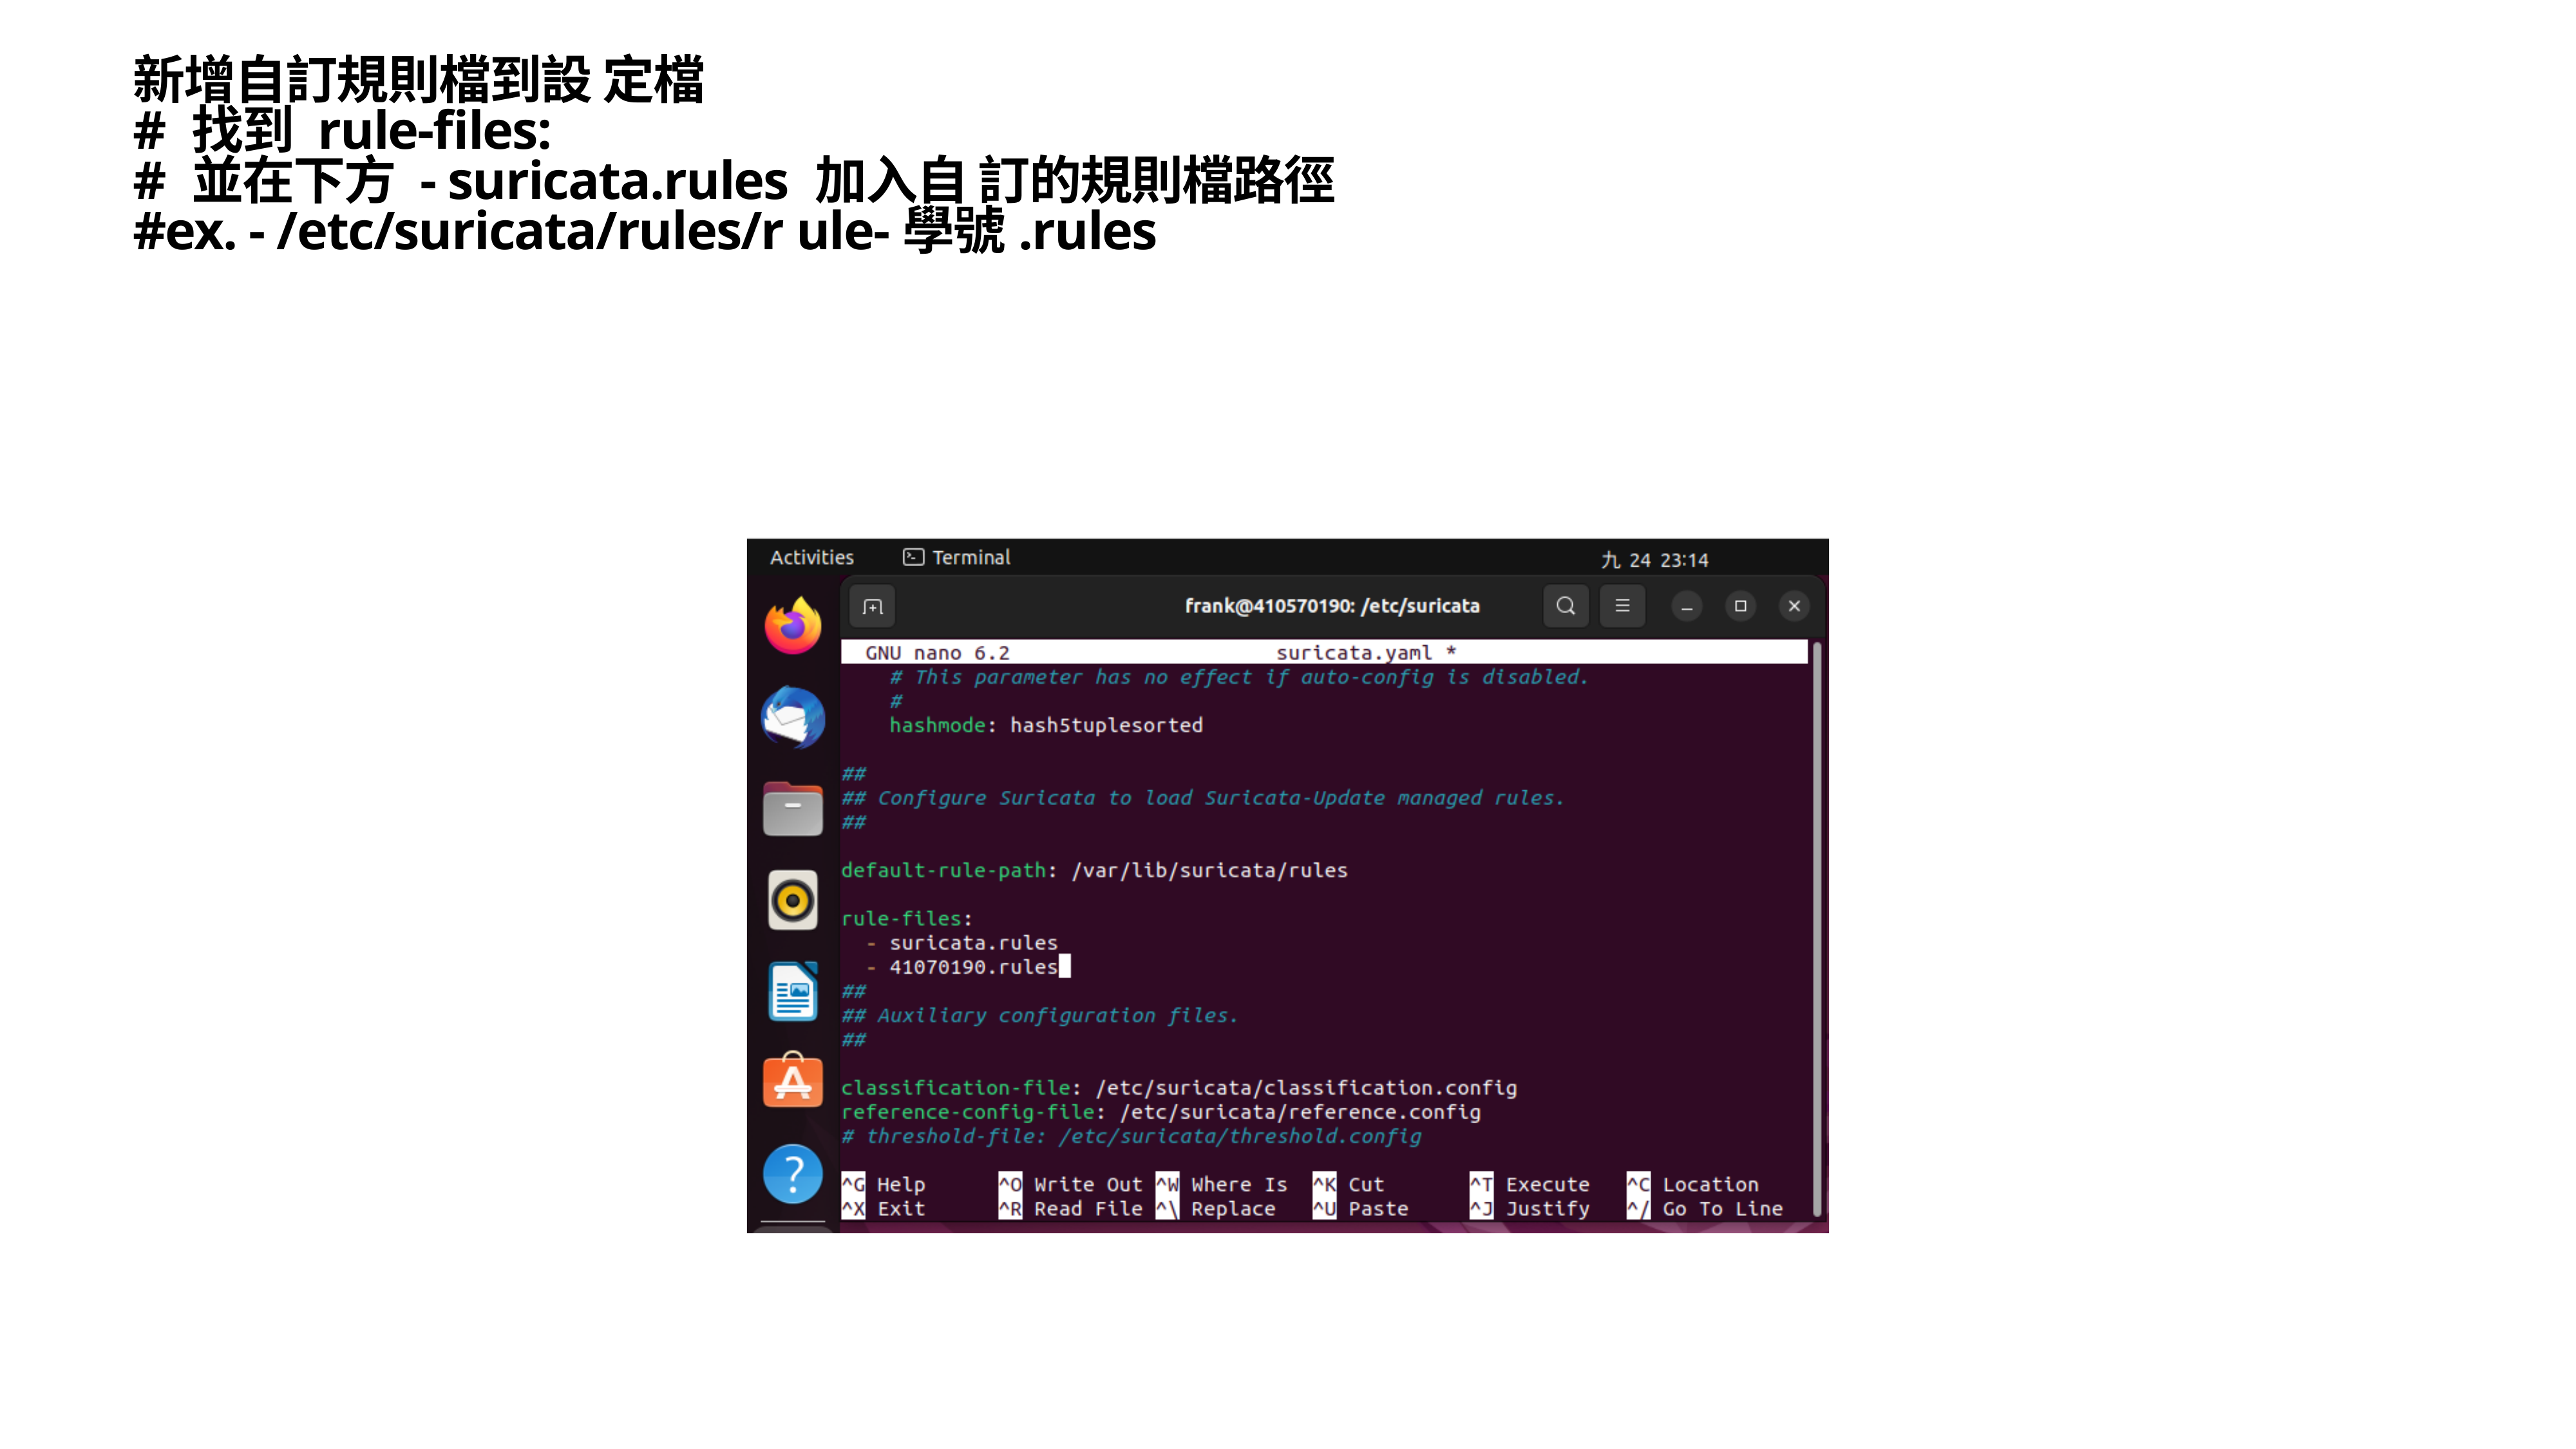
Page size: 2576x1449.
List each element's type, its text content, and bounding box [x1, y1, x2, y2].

title 新增自訂規則檔到設 定檔 # 找到 rule-files: # 並在下方 - suricata.rules 加入自 訂的規則檔路徑 #ex. - /etc/suricata/rules/r ule-學號.rules [127, 53, 2449, 326]
picture [746, 536, 1830, 1233]
